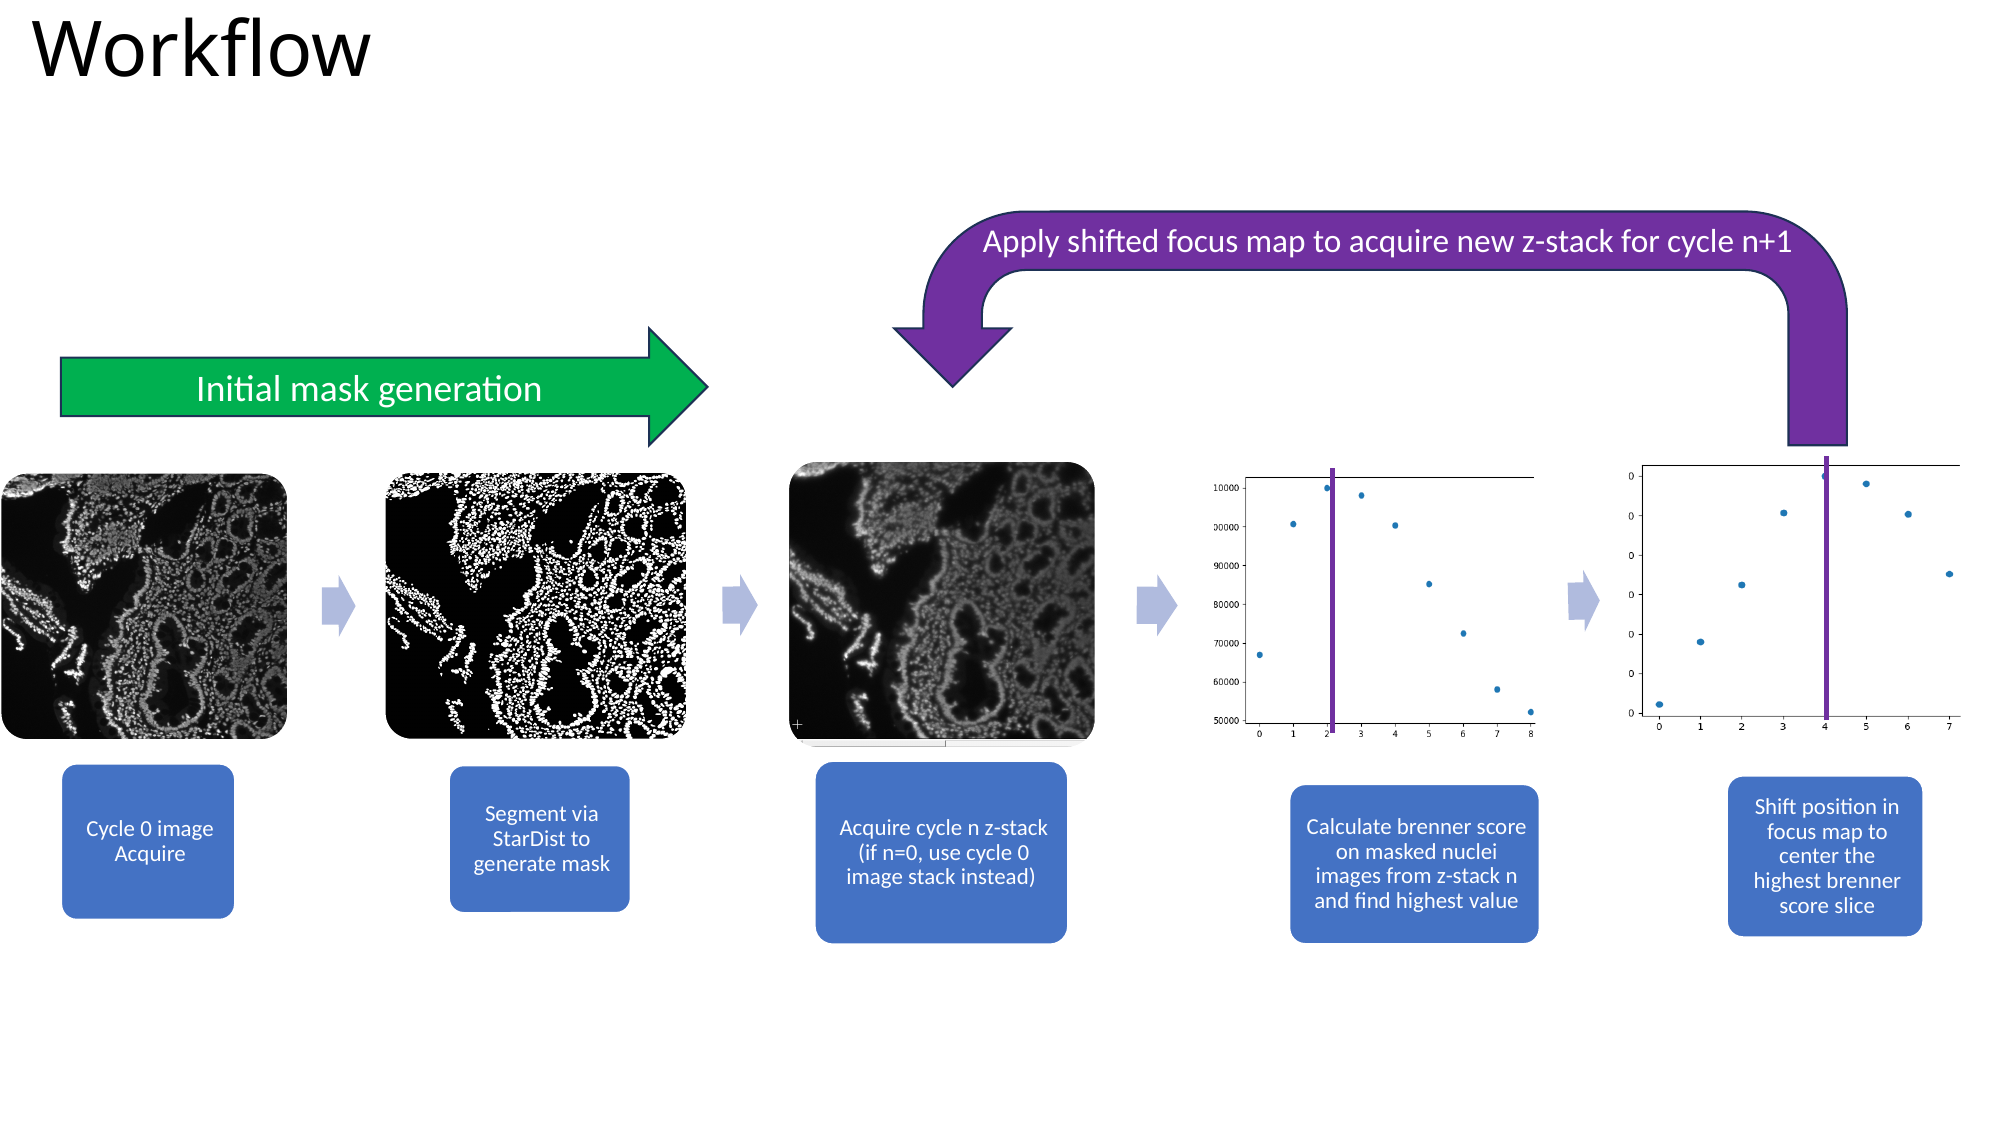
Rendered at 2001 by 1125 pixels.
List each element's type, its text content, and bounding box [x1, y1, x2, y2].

title Workflow [16, 1, 1742, 101]
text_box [0, 211, 1978, 1101]
